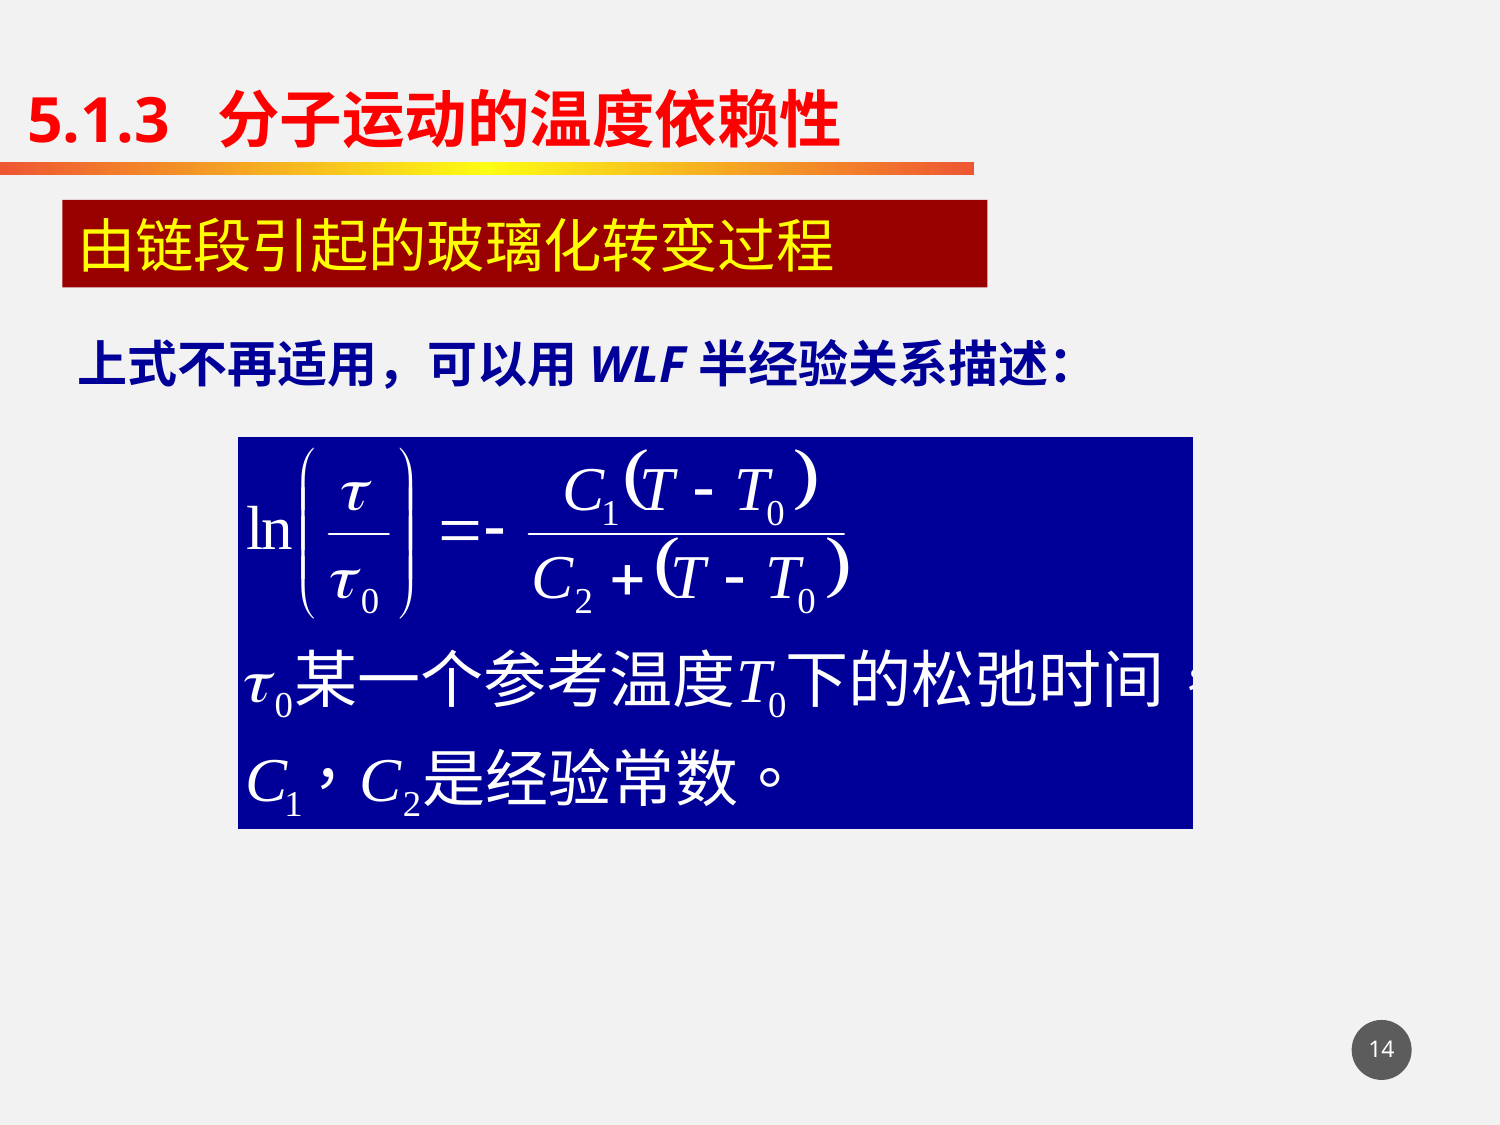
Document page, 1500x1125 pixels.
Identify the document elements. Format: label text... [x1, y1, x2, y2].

slide_number 14 [1351, 1019, 1412, 1080]
text_box 5.1.3 分子运动的温度依赖性 [12, 50, 963, 163]
text_box 上式不再适用，可以用WLF半经验关系描述： [62, 324, 1197, 400]
text_box [125, 288, 869, 355]
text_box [237, 437, 1193, 830]
text_box 由链段引起的玻璃化转变过程 [62, 199, 988, 288]
